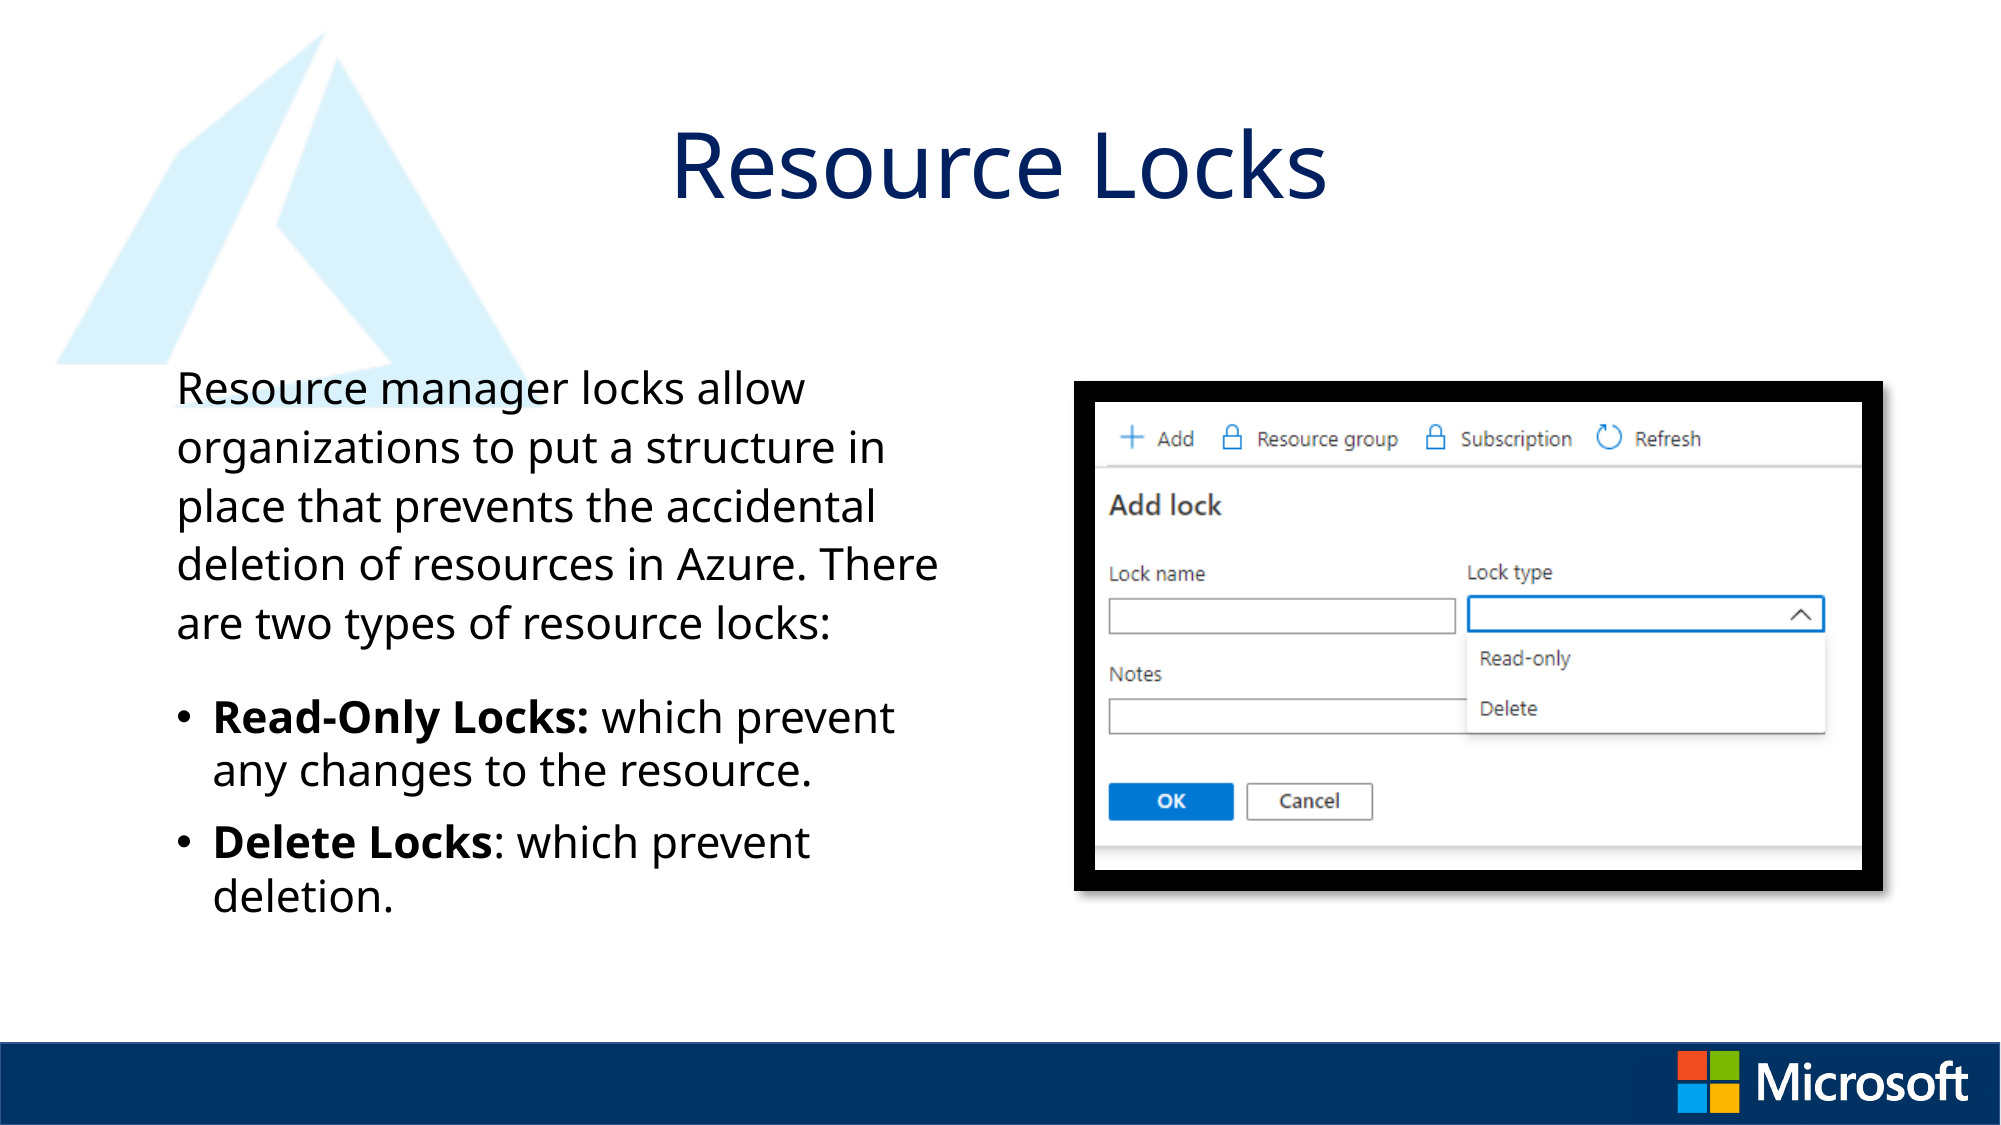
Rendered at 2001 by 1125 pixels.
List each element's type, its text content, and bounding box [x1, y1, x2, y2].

picture [1095, 401, 1863, 871]
title Resource Locks [137, 59, 1863, 278]
picture [1637, 1013, 2001, 1125]
list Resource manager locks allow organizations to put a structure in place that prevents the accidental deletion of resources in Azure. There are two types of resource locks: Read-Only Locks: which prevent any changes to the resource. Delete Locks: which prevent deletion. [161, 347, 978, 968]
